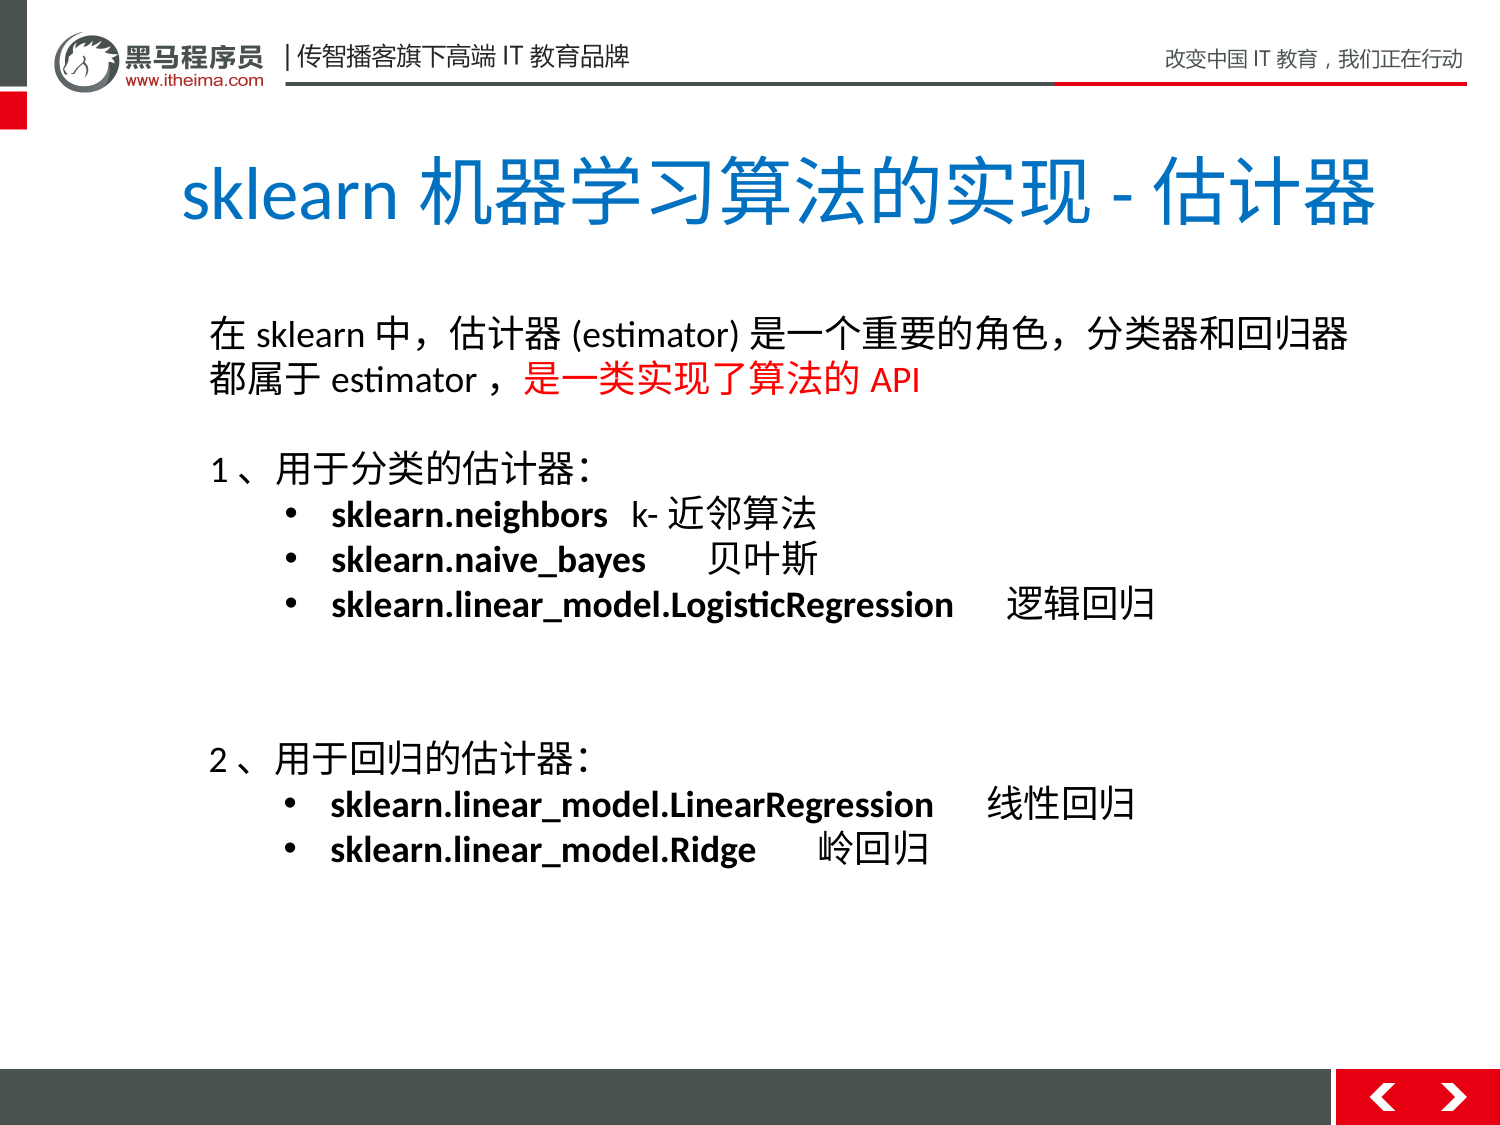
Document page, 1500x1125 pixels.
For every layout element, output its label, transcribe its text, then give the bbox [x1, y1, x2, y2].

picture [0, 0, 1500, 1125]
text_box sklearn机器学习算法的实现-估计器 [166, 137, 1392, 242]
text_box 2、用于回归的估计器： sklearn.linear_model.LinearRegression 线性回归 sklearn.linear_model.Ridge 岭回归 [193, 727, 1152, 923]
text_box 在sklearn中，估计器(estimator)是一个重要的角色，分类器和回归器都属于estimator，是一类实现了算法的API 1、用于分类的估计器： sklearn.neighbors k-近邻算法 sklearn.naive_bayes 贝叶斯 sklearn.linear_model.LogisticRegression 逻辑回归 [194, 302, 1376, 768]
